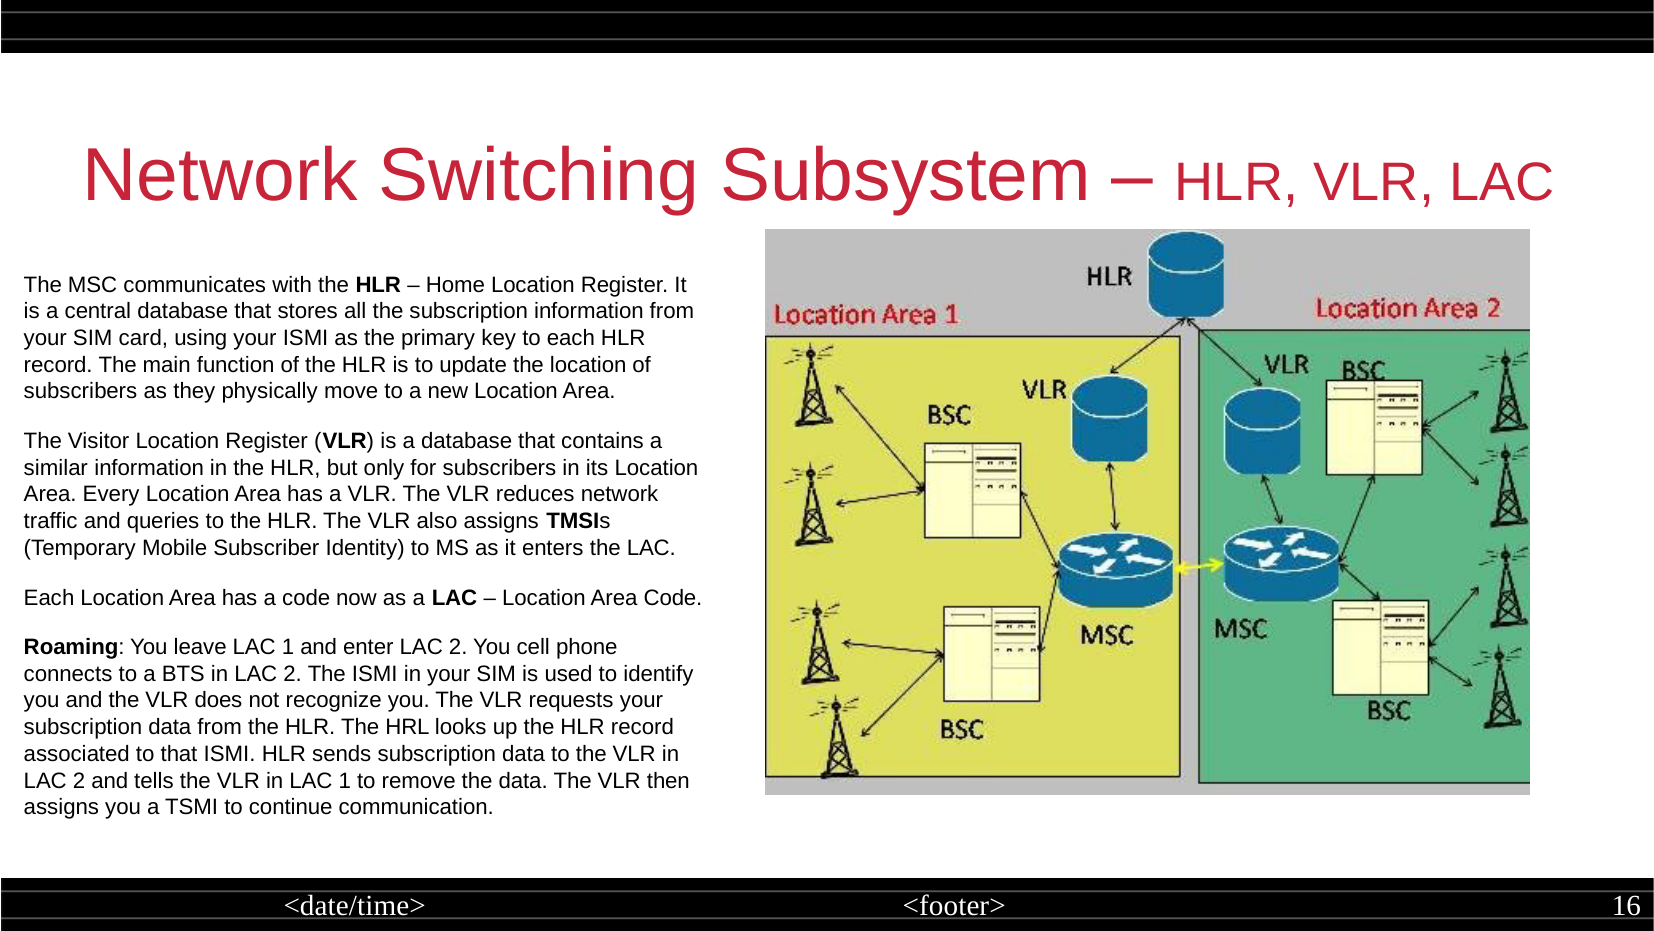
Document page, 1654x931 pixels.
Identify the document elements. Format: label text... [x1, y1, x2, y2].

picture [765, 229, 1531, 795]
text_box The MSC communicates with the HLR – Home Location Register. It is a central database that stores all the subscription information from your SIM card, using your ISMI as the primary key to each HLR record. The main function of the HLR is to update the location of subscribers as they physically move to a new Location Area. The Visitor Location Register (VLR) is a database that contains a similar information in the HLR, but only for subscribers in its Location Area. Every Location Area has a VLR. The VLR reduces network traffic and queries to the HLR. The VLR also assigns TMSIs (Temporary Mobile Subscriber Identity) to MS as it enters the LAC. Each Location Area has a code now as a LAC – Location Area Code. Roaming: You leave LAC 1 and enter LAC 2. You cell phone connects to a BTS in LAC 2. The ISMI in your SIM is used to identify you and the VLR does not recognize you. The VLR requests your subscription data from the HLR. The HRL looks up the HLR record associated to that ISMI. HLR sends subscription data to the VLR in LAC 2 and tells the VLR in LAC 1 to remove the data. The VLR then assigns you a TSMI to continue communication. [0, 269, 705, 825]
picture [1, 878, 1654, 931]
picture [1, 0, 1654, 53]
text_box Network Switching Subsystem – HLR, VLR, LAC [82, 92, 1571, 248]
